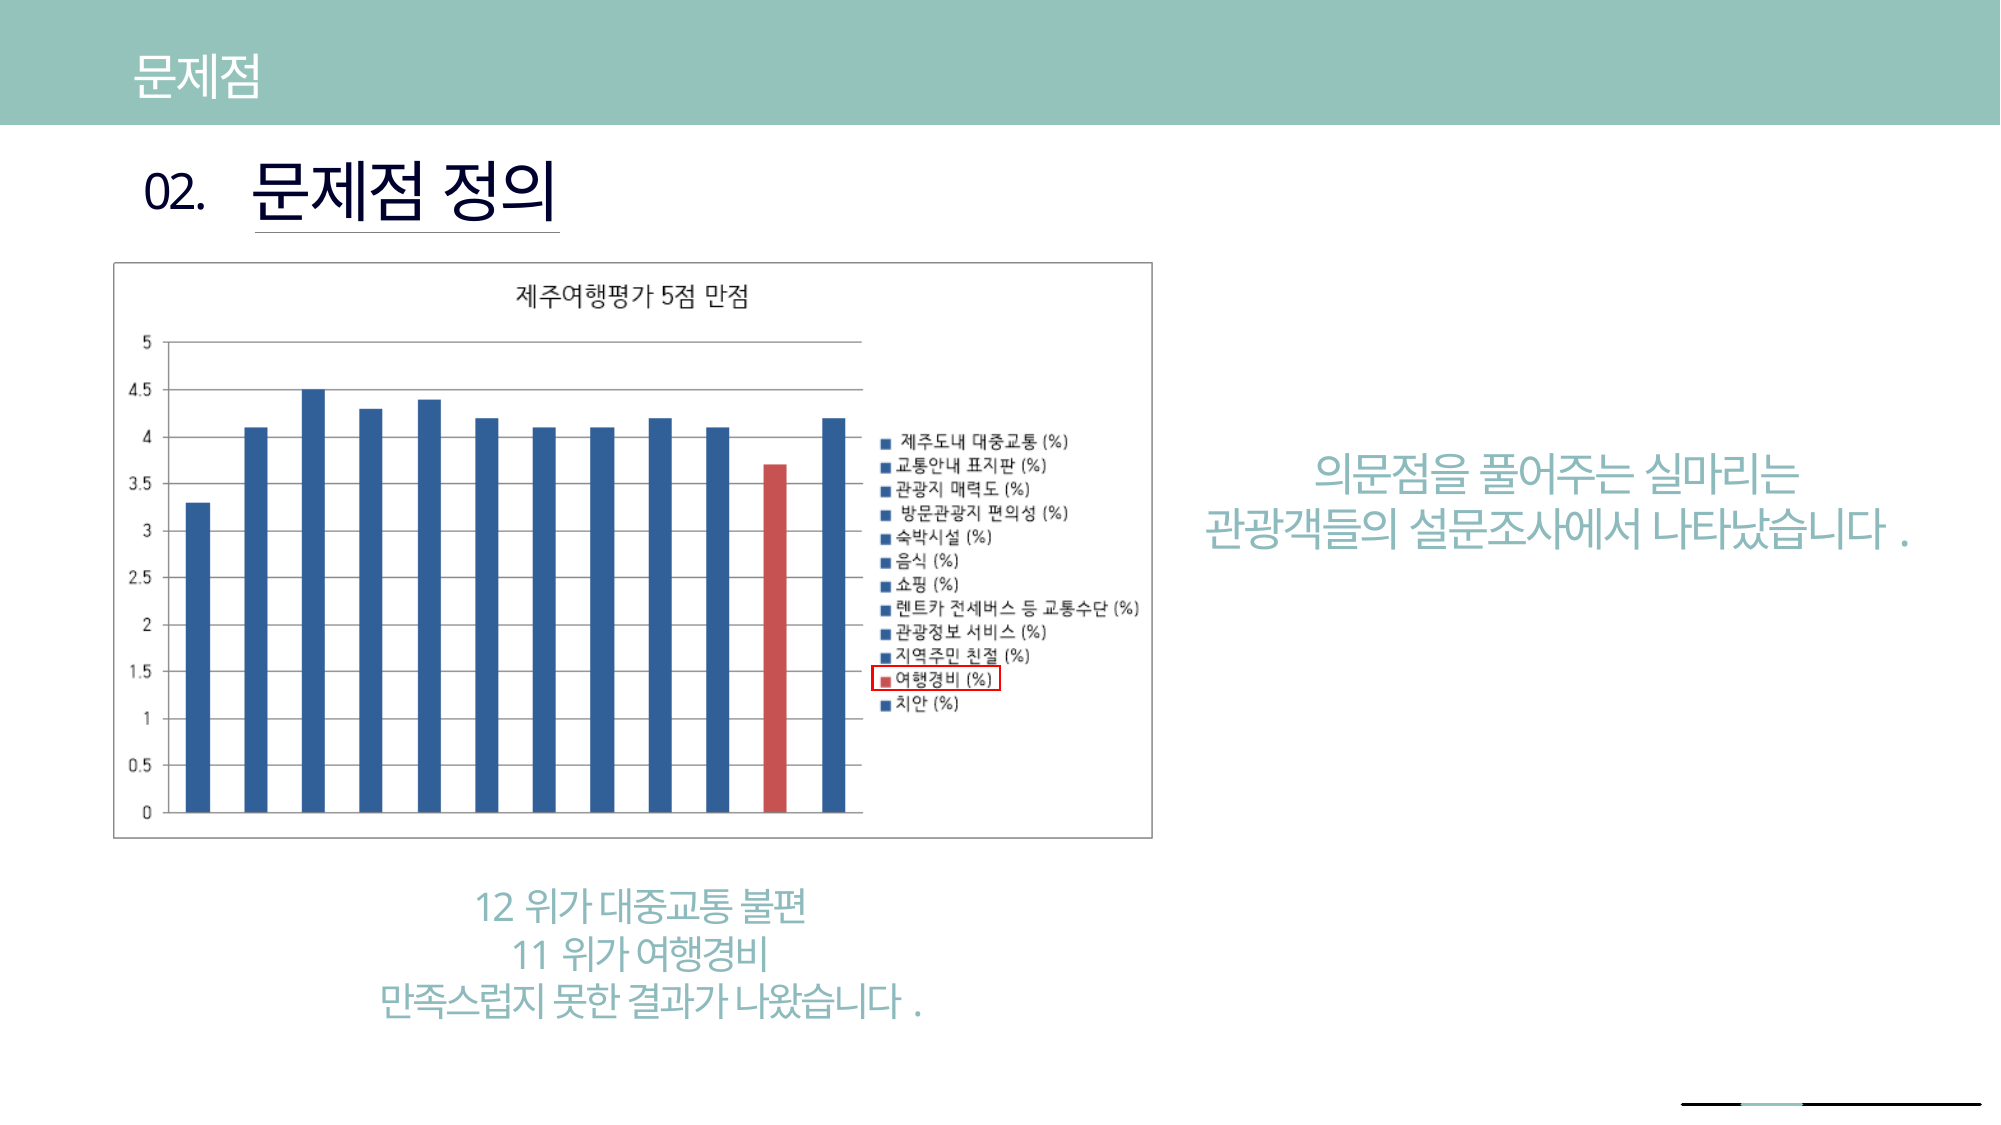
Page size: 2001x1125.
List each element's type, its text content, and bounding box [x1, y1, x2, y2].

text_box 문제점 정의 [235, 142, 577, 237]
text_box 의문점을 풀어주는 실마리는 관광객들의 설문조사에서 나타났습니다. [1154, 438, 2000, 563]
text_box 12위가 대중교통 불편 11위가 여행경비 만족스럽지 못한 결과가 나왔습니다. [130, 874, 1152, 1032]
text_box 문제점 [117, 37, 280, 113]
text_box 02. [128, 152, 223, 227]
picture [112, 261, 1154, 840]
